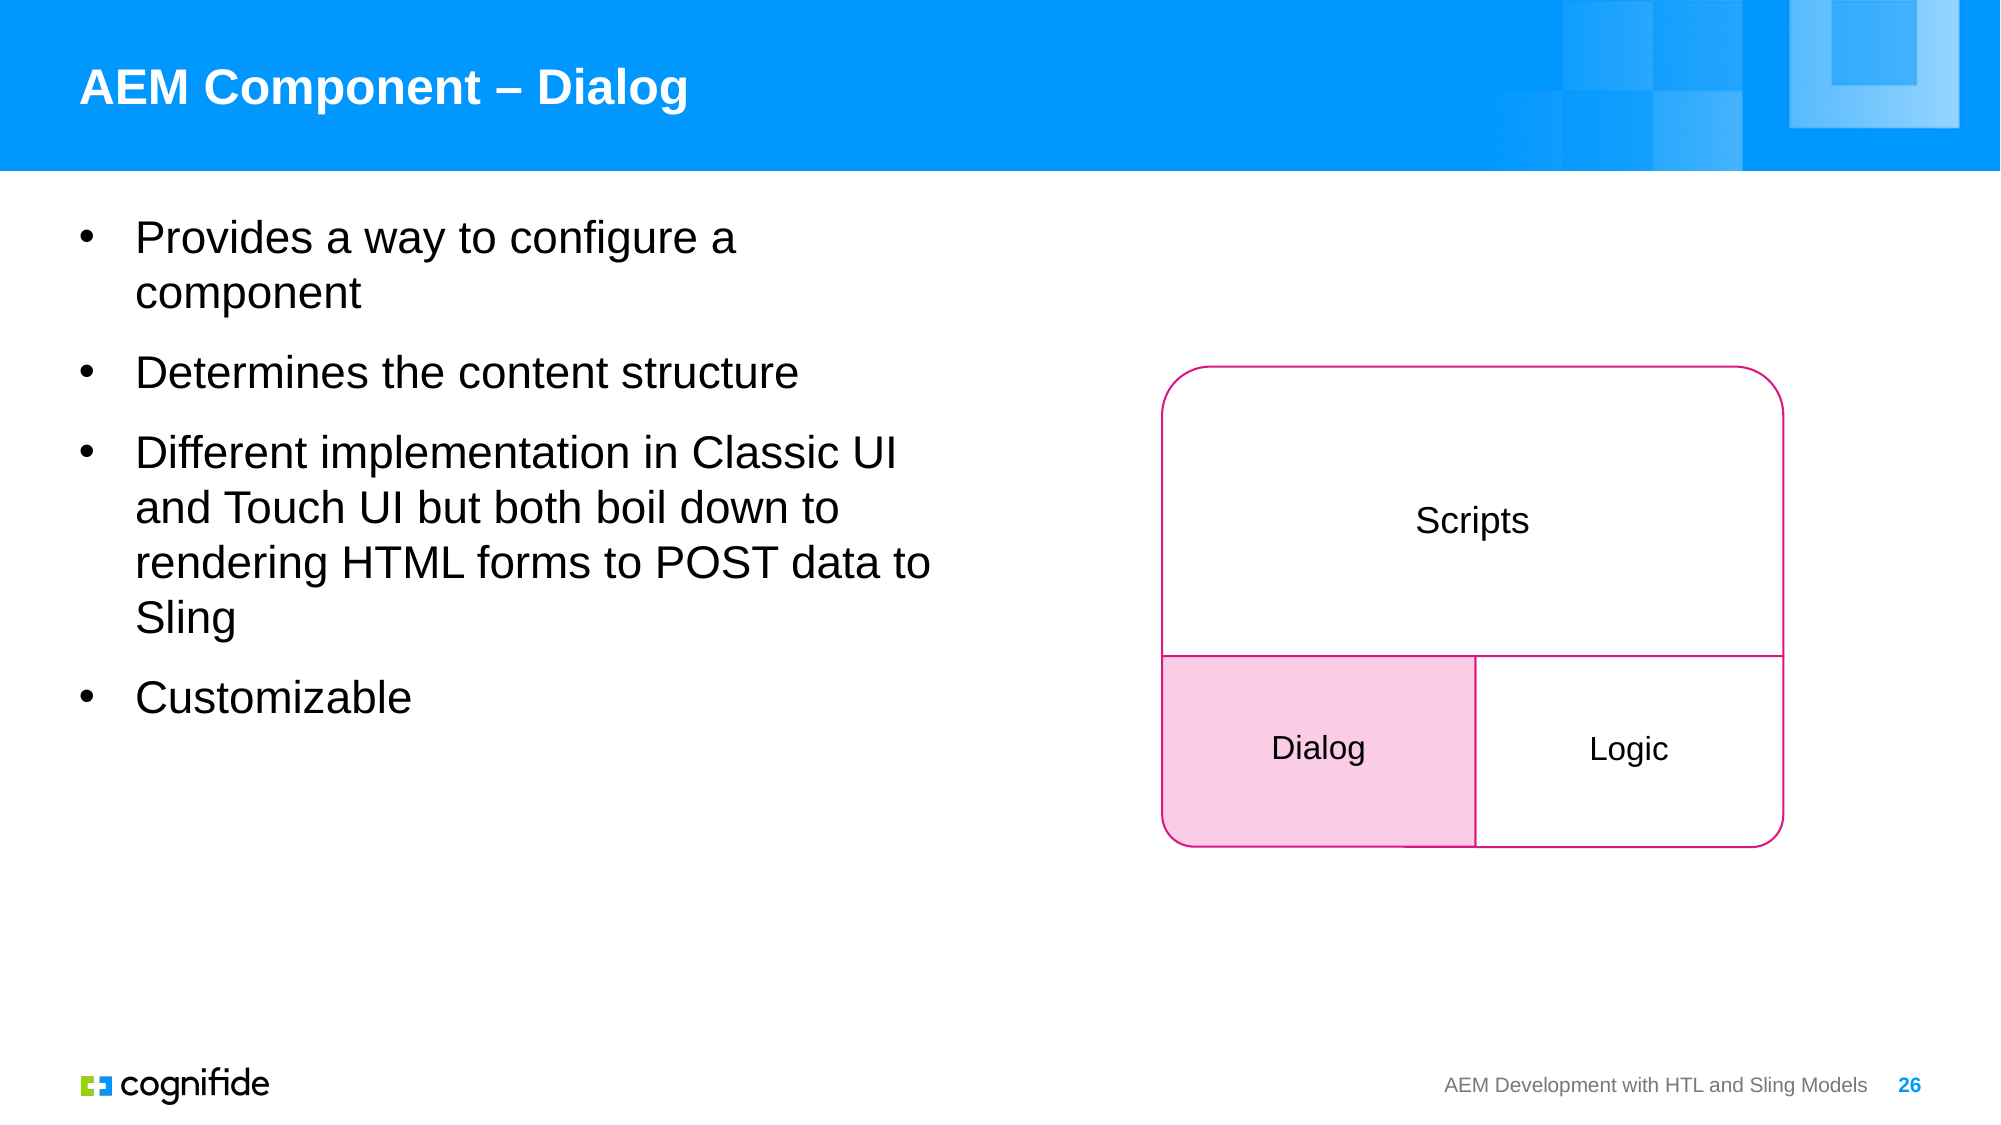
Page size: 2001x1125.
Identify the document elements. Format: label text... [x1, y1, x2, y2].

title AEM Component – Dialog [78, 8, 1700, 160]
picture [0, 0, 2001, 171]
slide_number 26 [1867, 1054, 1922, 1115]
list Provides a way to configure a component Determines the content structure Different implementation in Classic UI and Touch UI but both boil down to rendering HTML forms to POST data to Sling Customizable [78, 208, 976, 1041]
footer AEM Development with HTL and Sling Models [662, 1054, 1867, 1115]
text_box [1161, 366, 1784, 848]
picture [81, 1067, 269, 1105]
